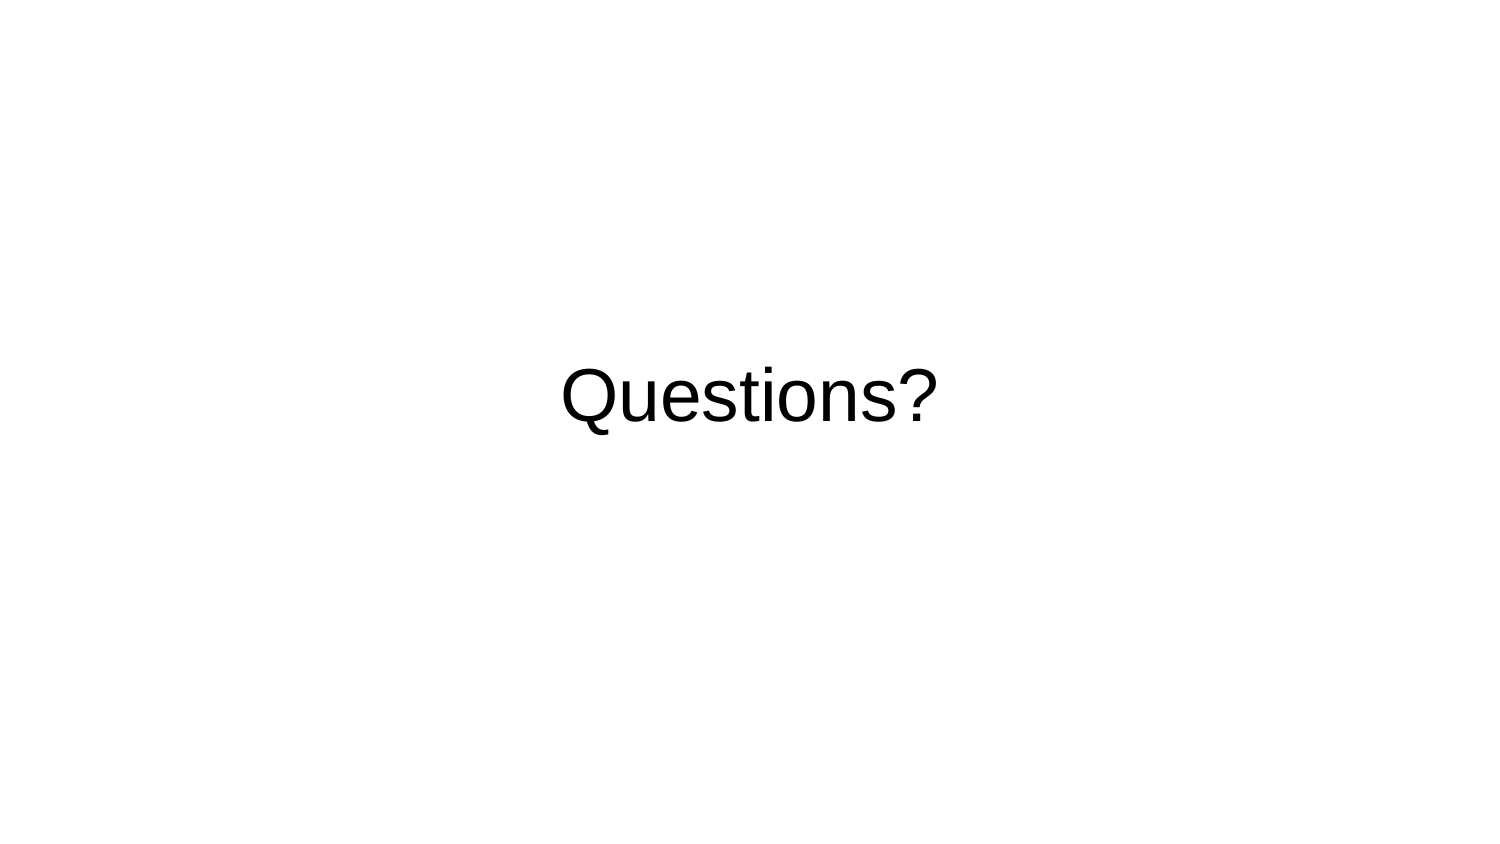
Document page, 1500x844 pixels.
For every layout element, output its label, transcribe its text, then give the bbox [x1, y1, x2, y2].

text_box Questions? [0, 343, 1500, 439]
